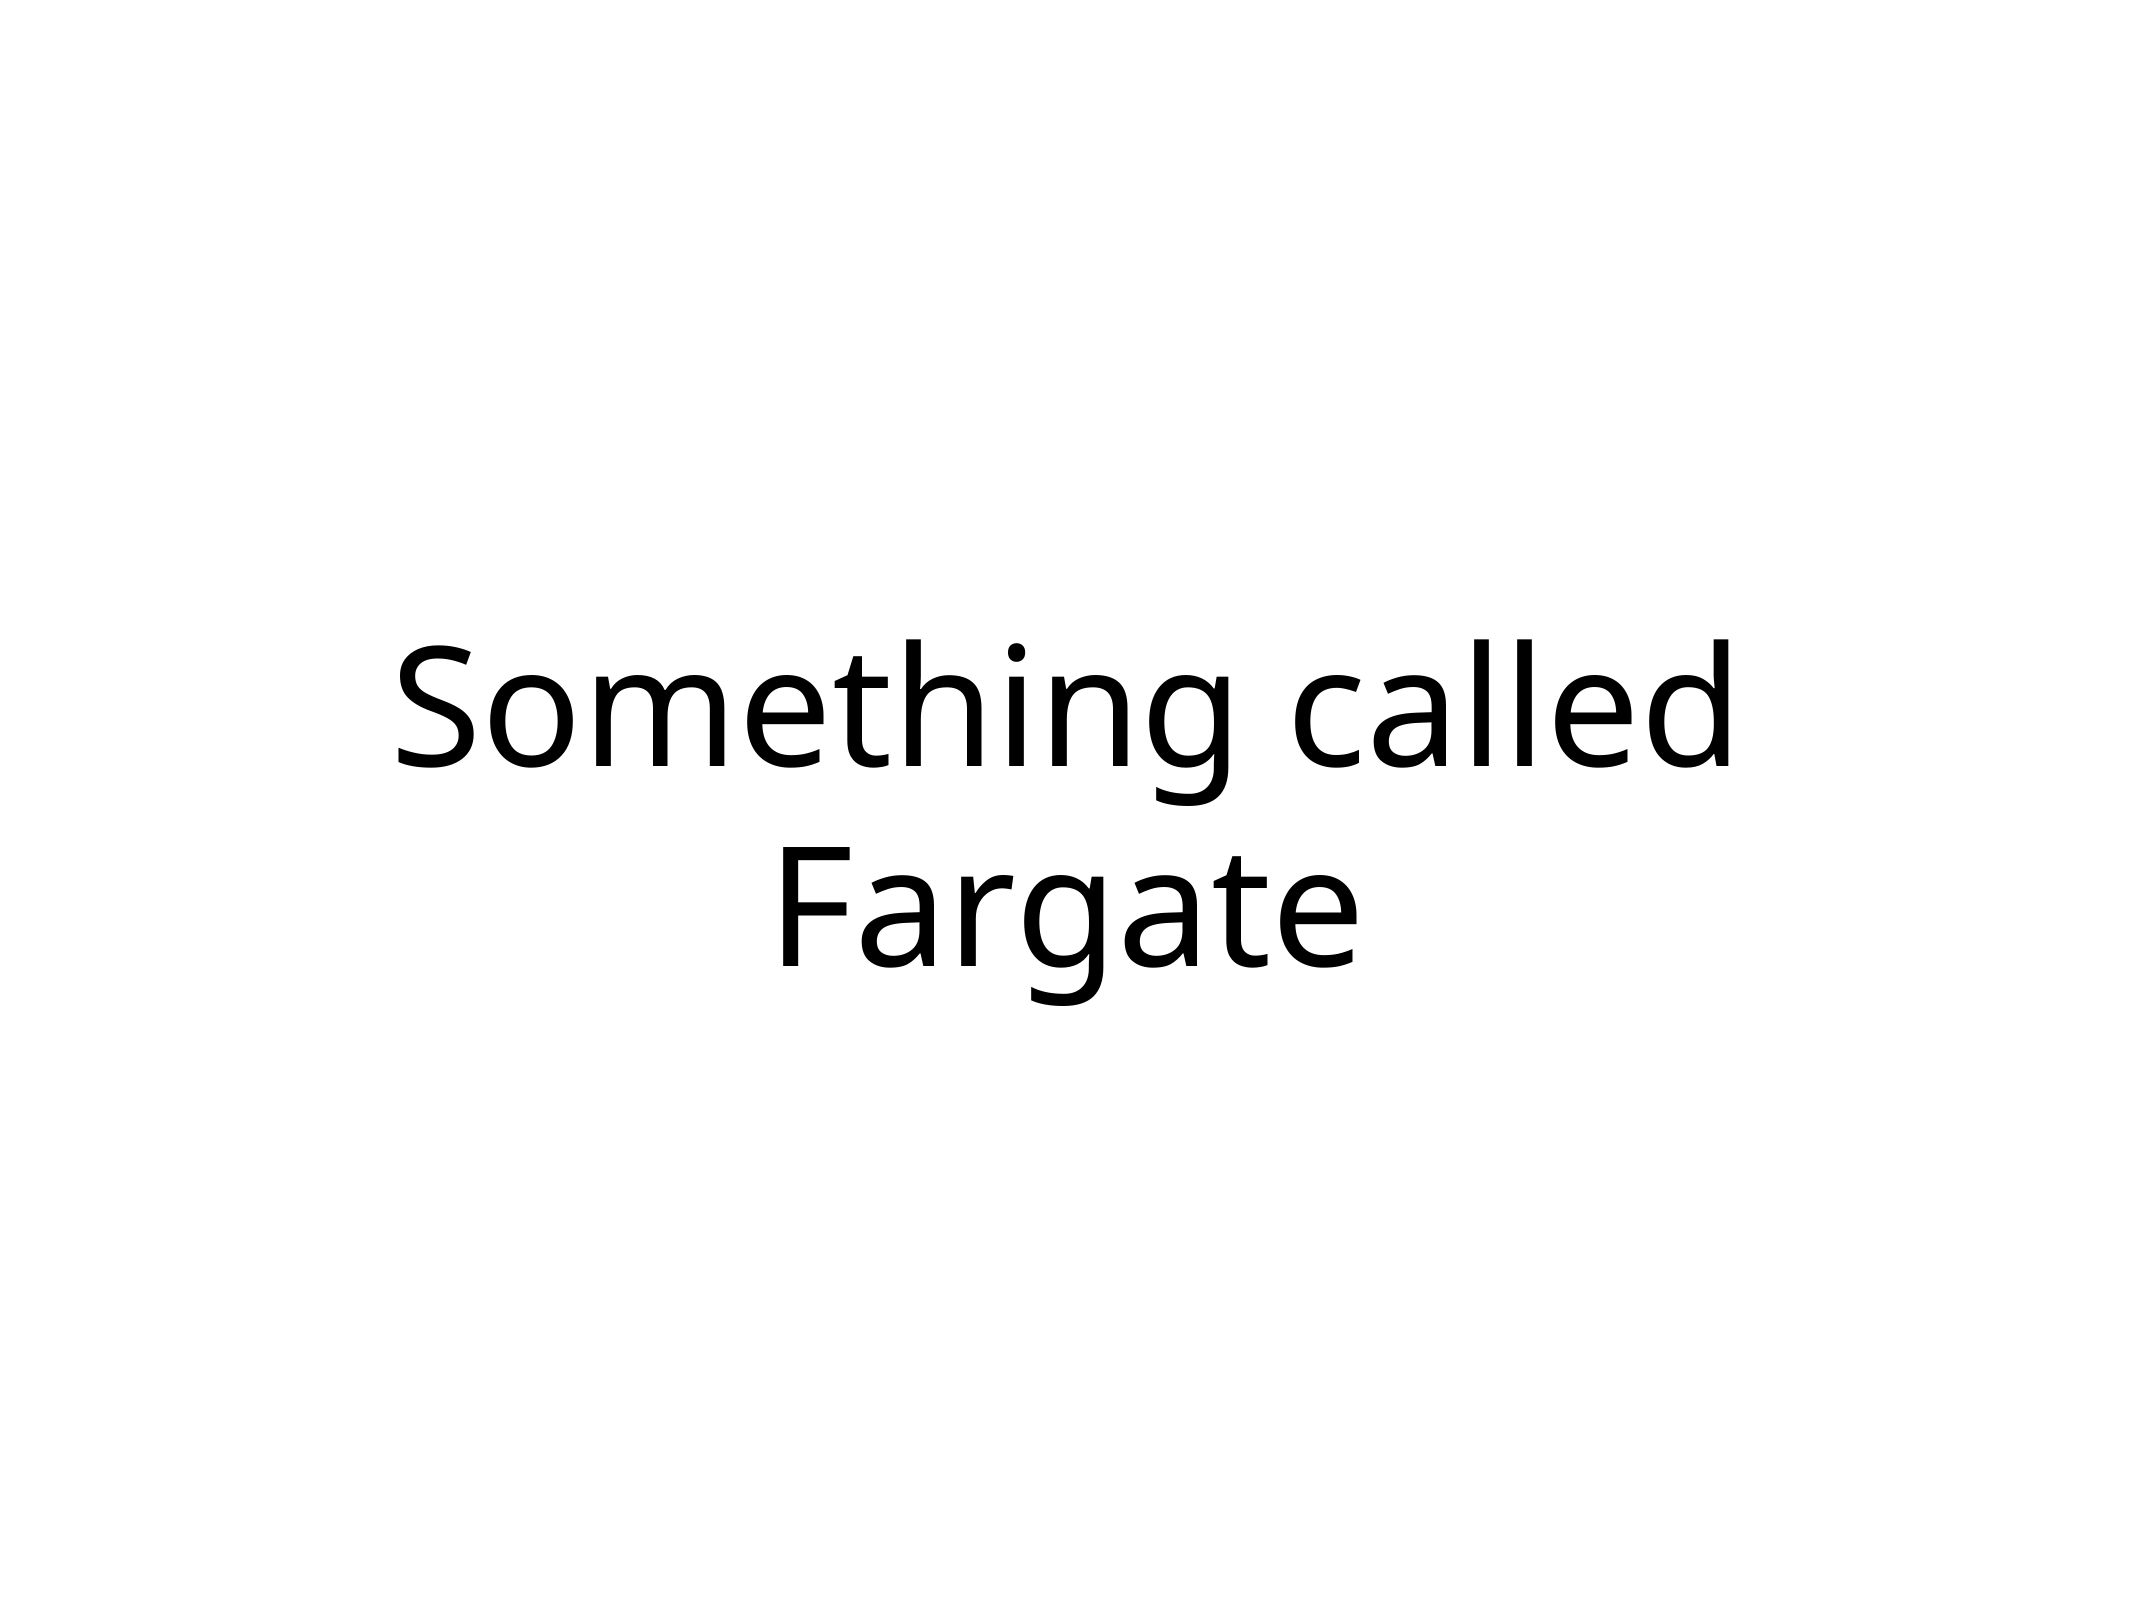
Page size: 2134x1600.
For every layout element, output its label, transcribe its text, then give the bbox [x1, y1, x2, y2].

title Something called Fargate [207, 528, 1926, 1072]
